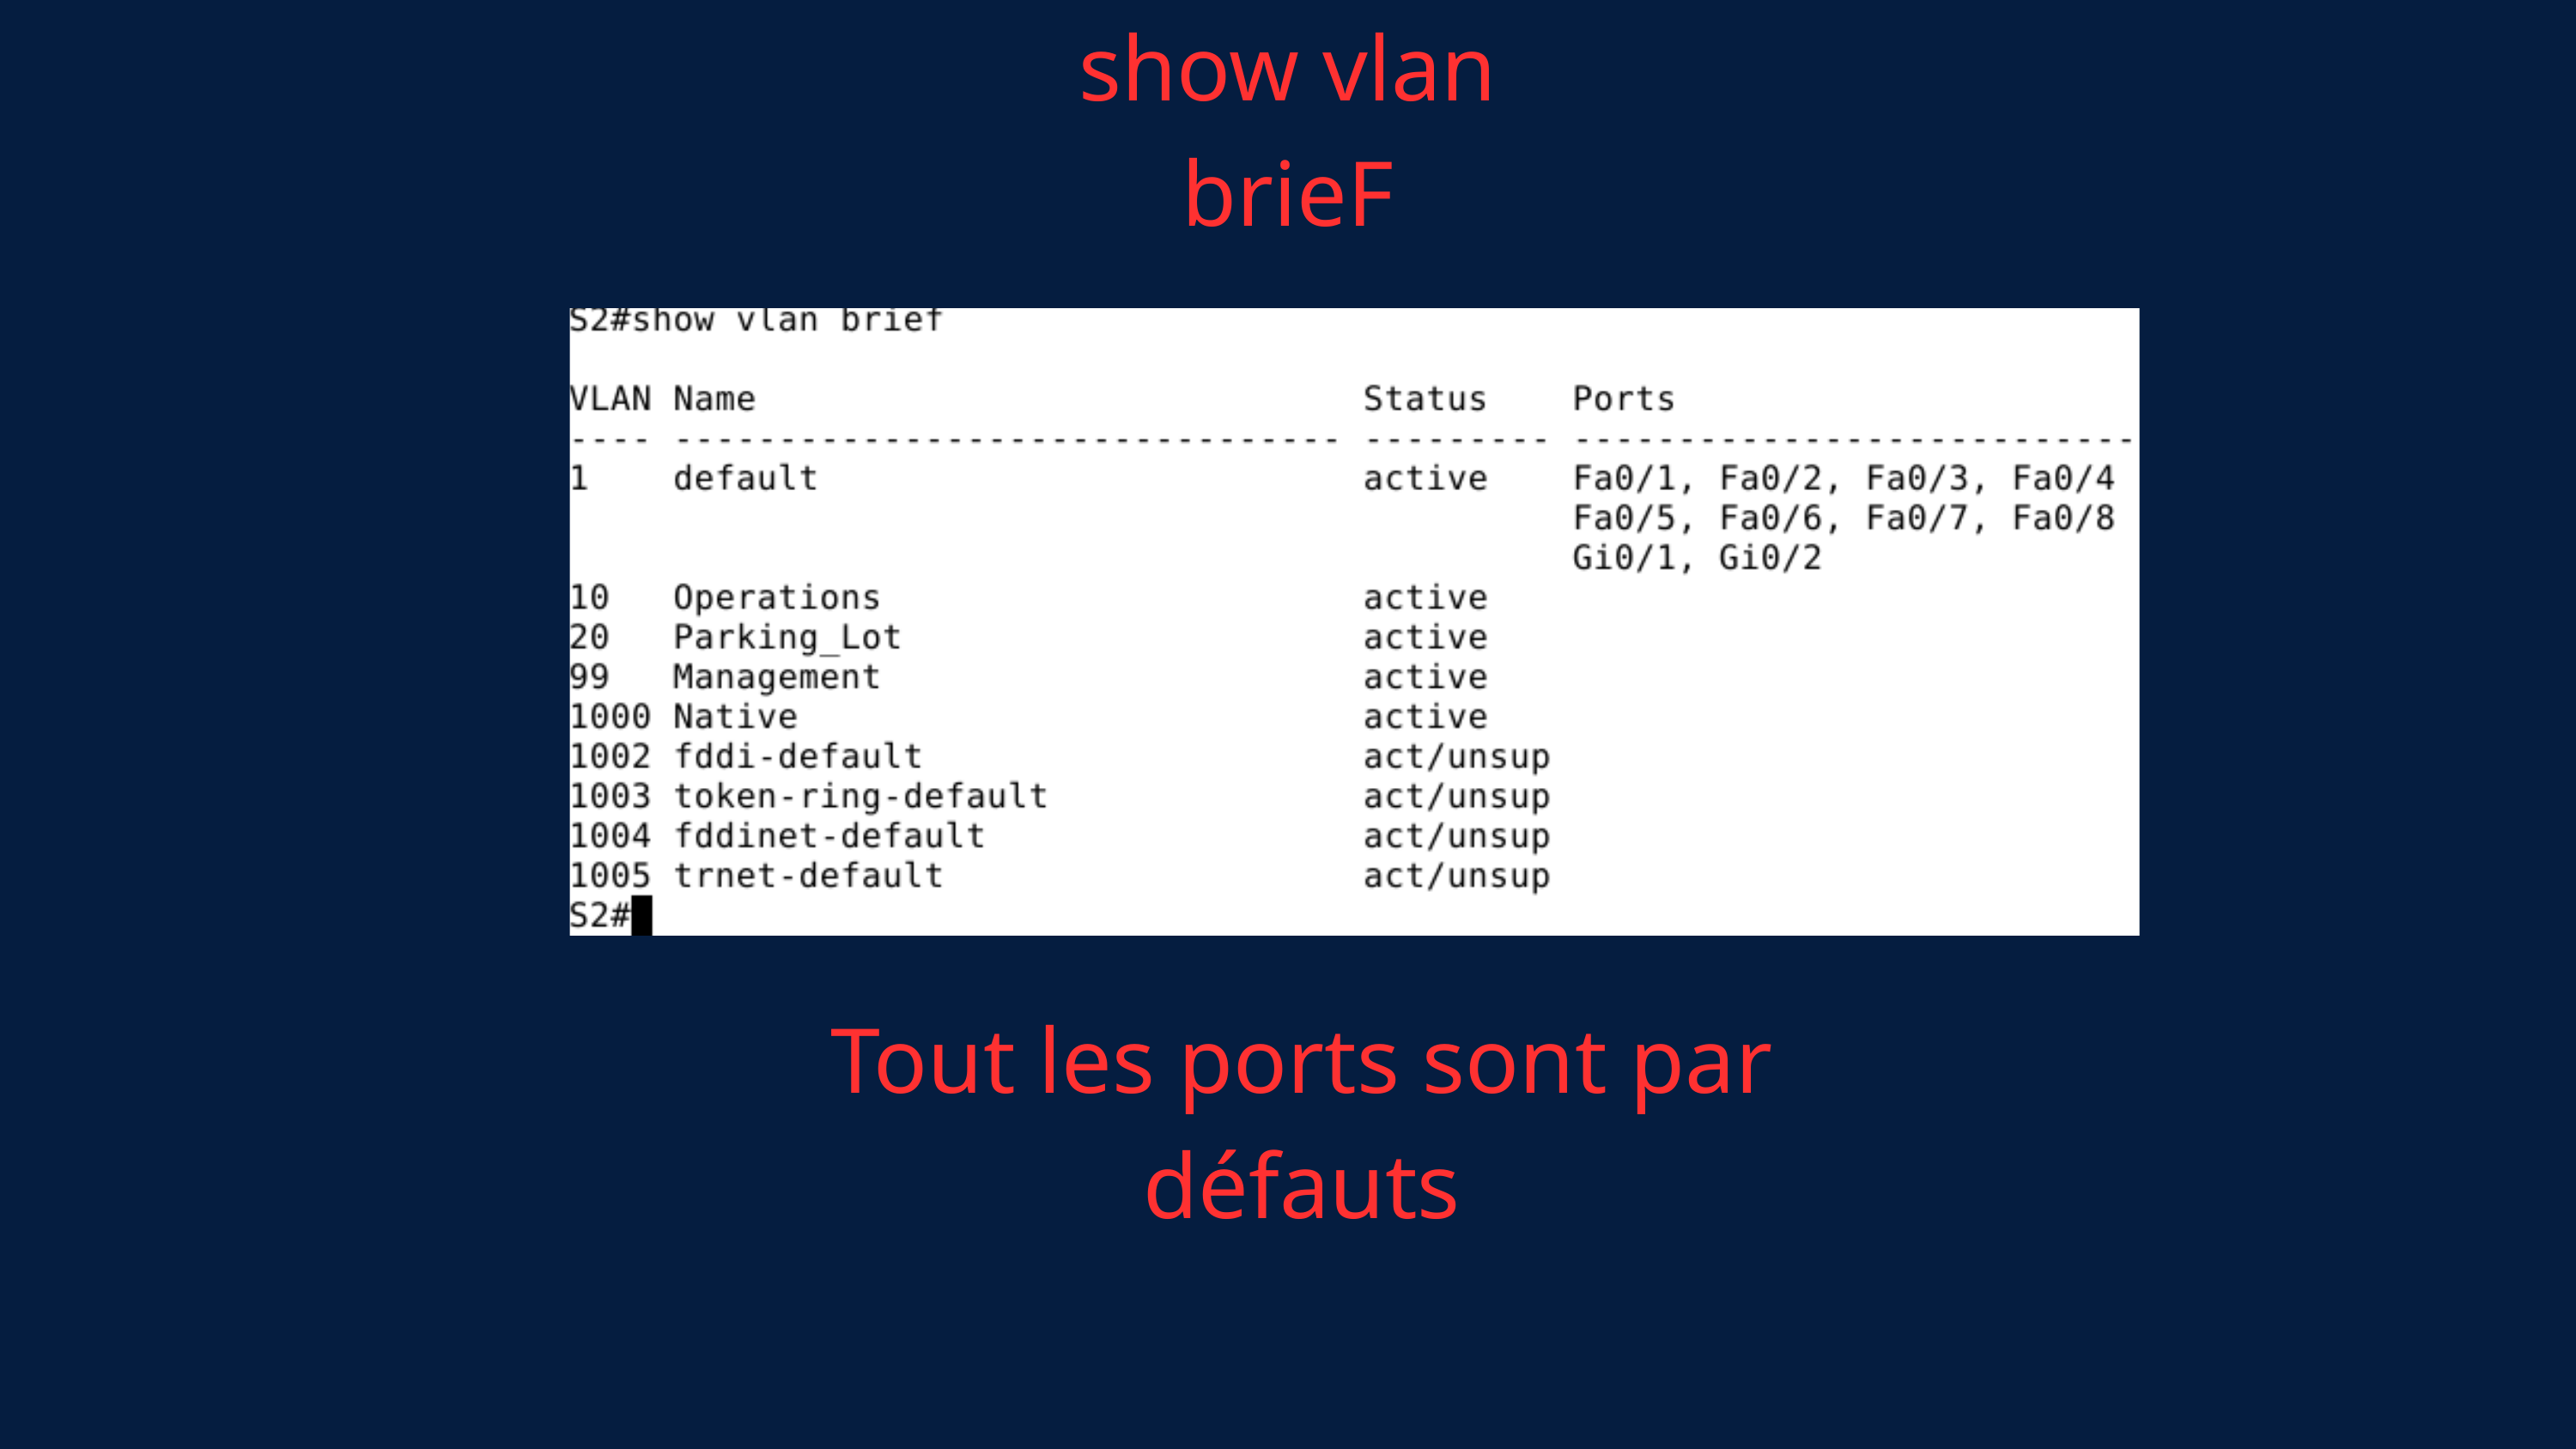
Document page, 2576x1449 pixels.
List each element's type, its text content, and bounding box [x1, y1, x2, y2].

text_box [569, 308, 2140, 937]
text_box Tout les ports sont par défauts [823, 986, 1780, 1237]
text_box show vlan brieF [977, 0, 1599, 245]
